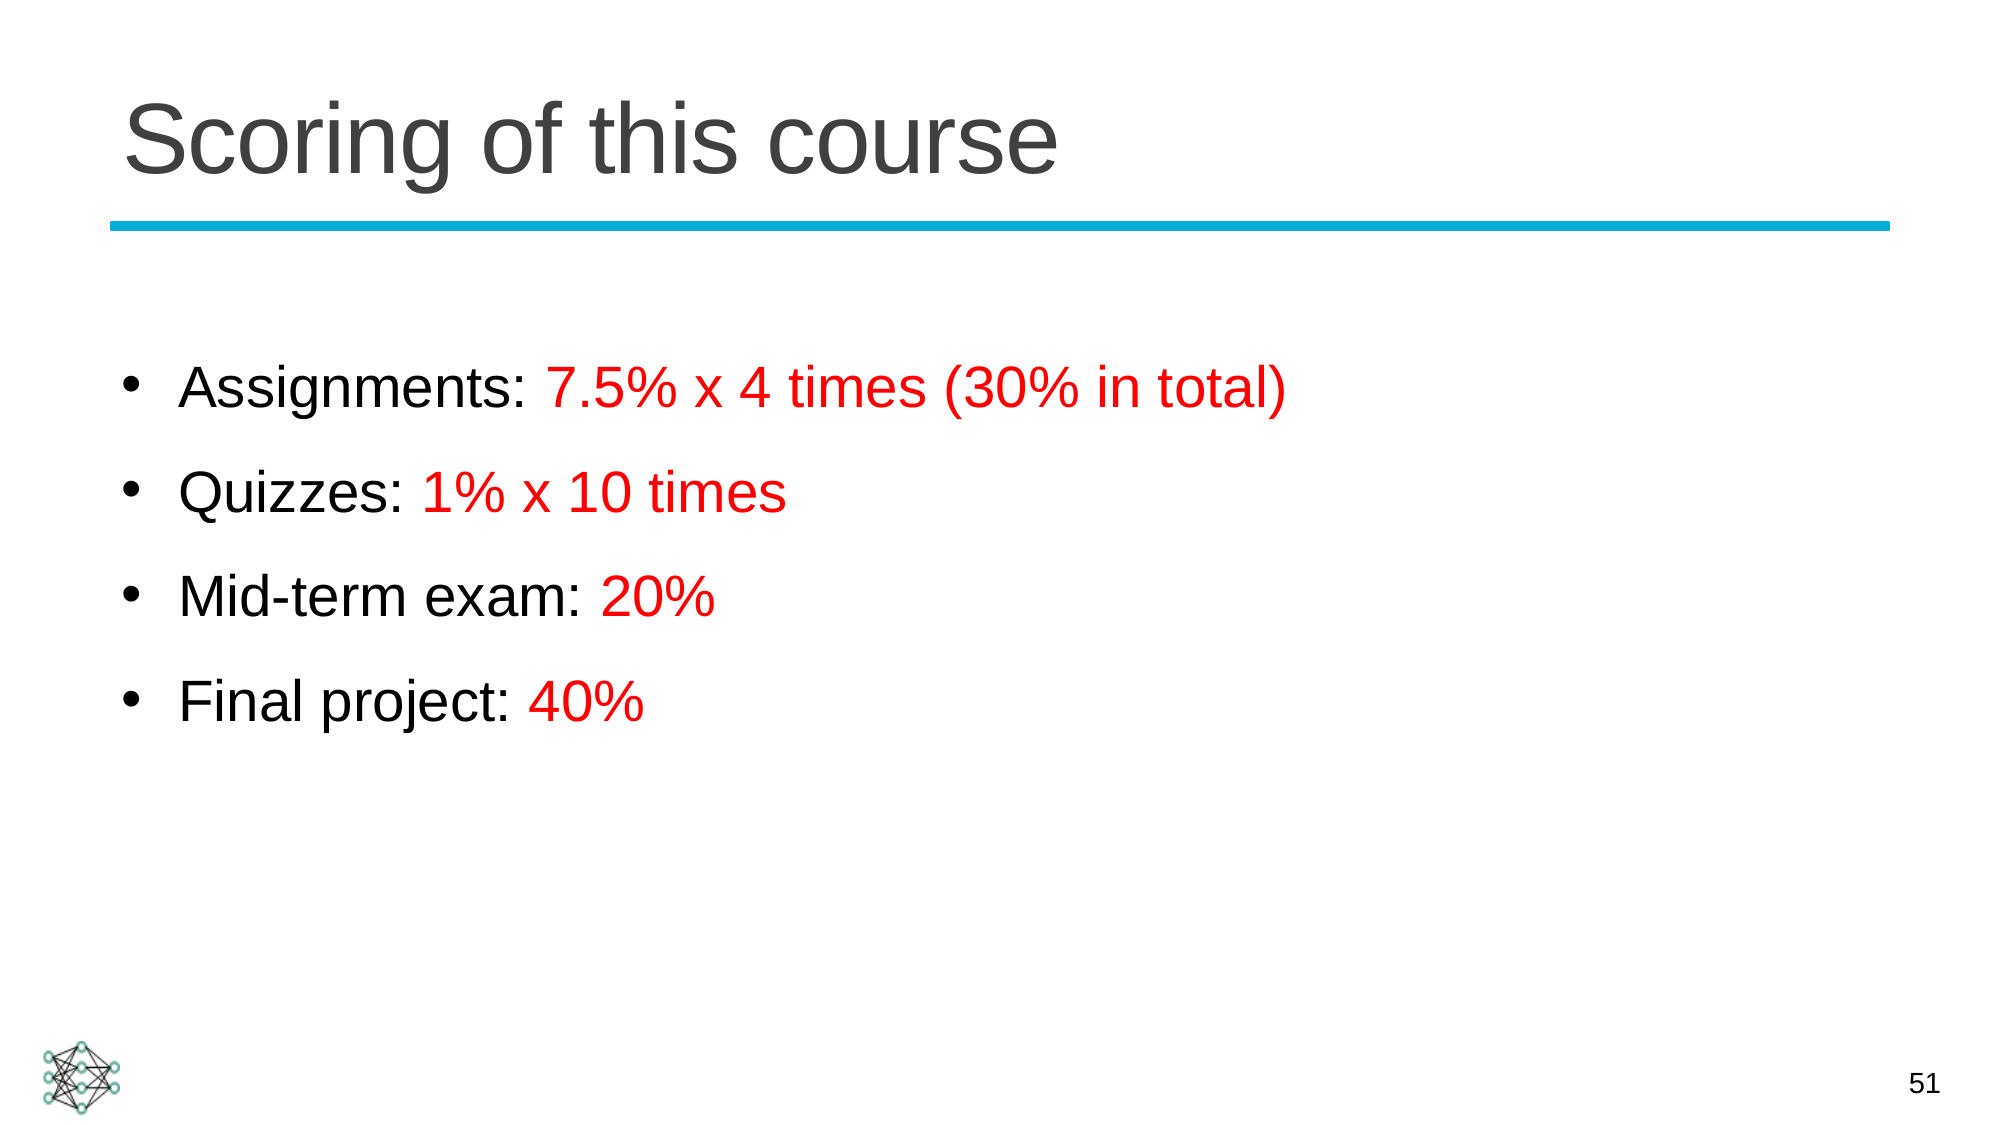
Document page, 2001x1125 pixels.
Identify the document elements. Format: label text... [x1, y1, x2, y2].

text_box Assignments: 7.5% x 4 times (30% in total) Quizzes: 1% x 10 times Mid-term exam: 20% Final project: 40% [107, 306, 1899, 741]
title Scoring of this course [107, 58, 1899, 228]
picture [43, 1041, 120, 1116]
slide_number 51 [1740, 1052, 1957, 1113]
